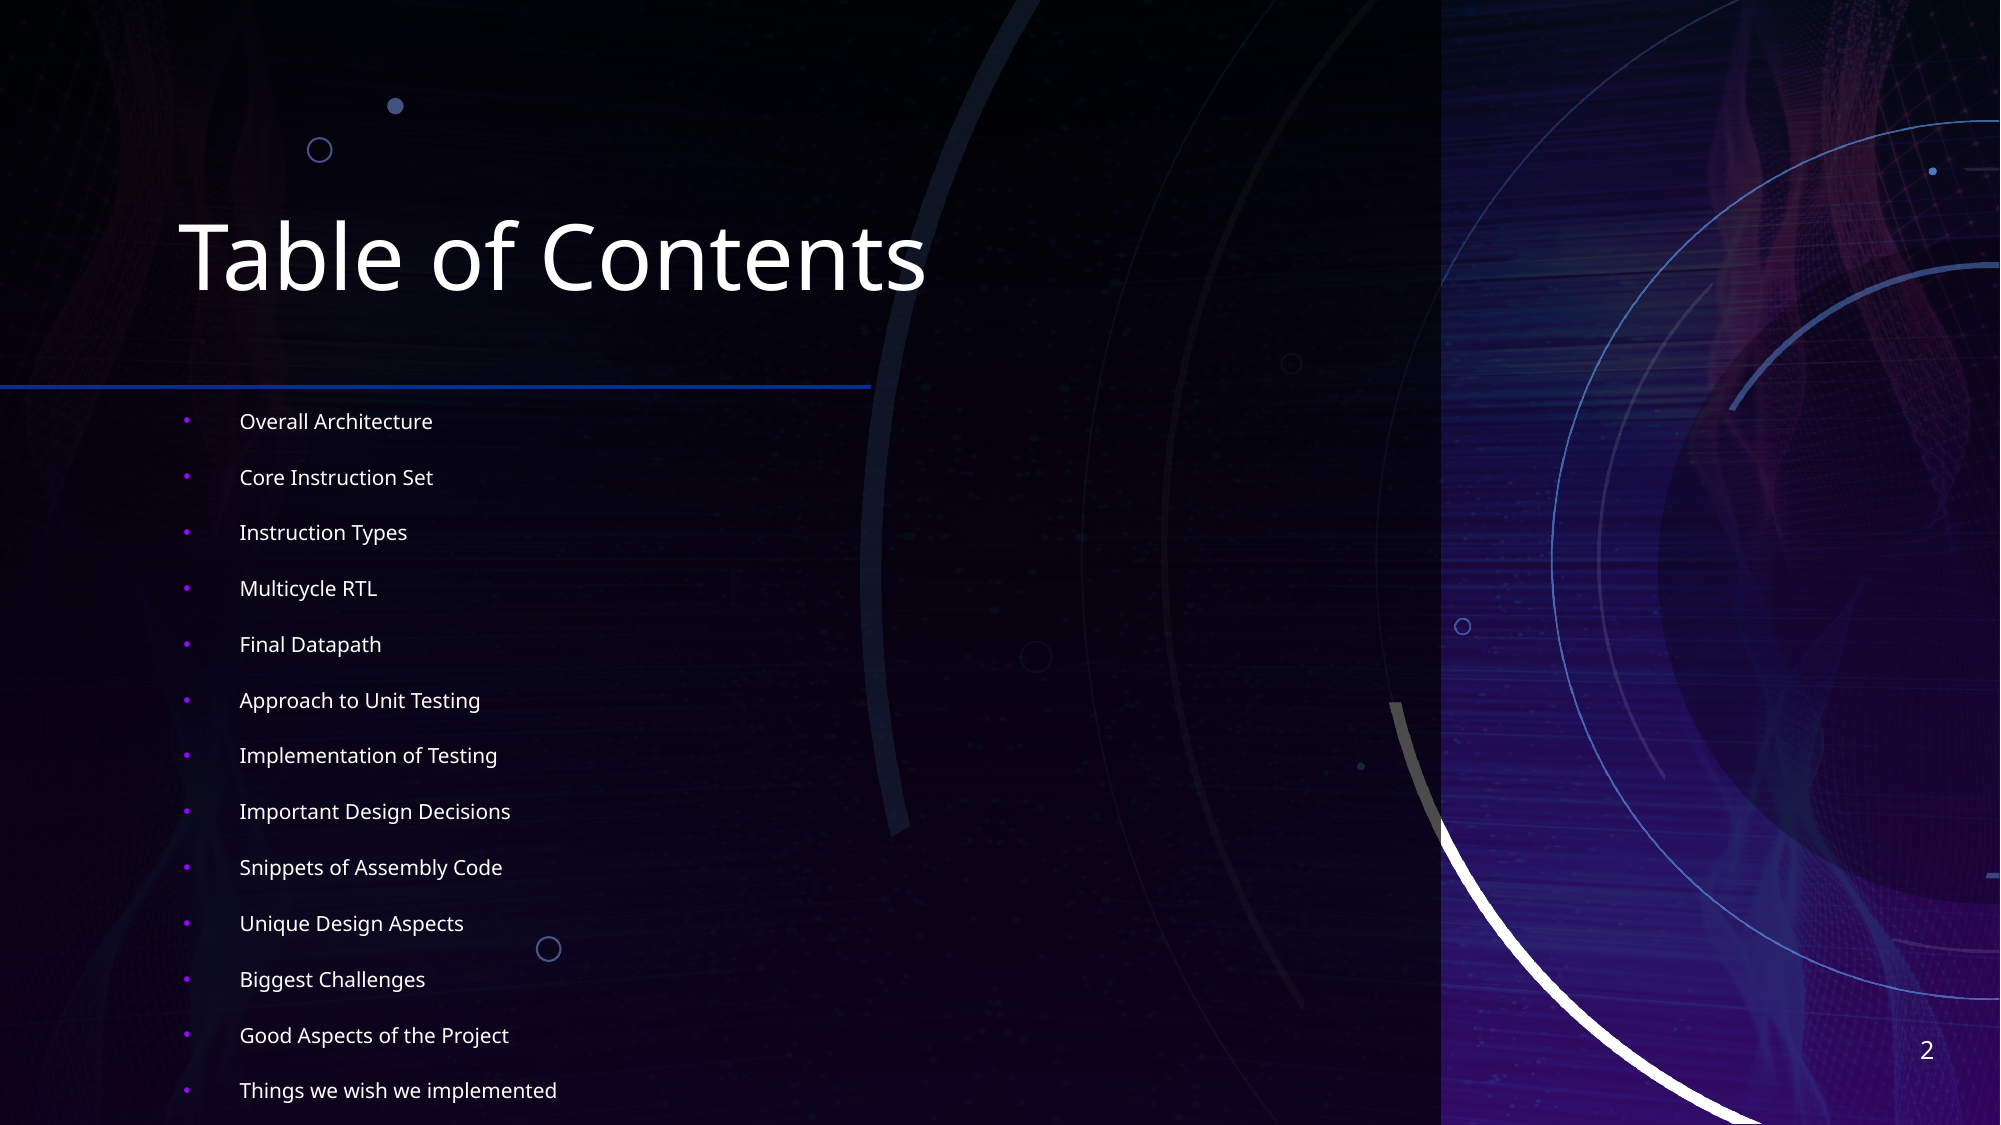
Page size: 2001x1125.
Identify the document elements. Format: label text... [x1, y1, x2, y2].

picture [730, 0, 2000, 1124]
list Overall Architecture Core Instruction Set Instruction Types Multicycle RTL Final Datapath Approach to Unit Testing Implementation of Testing Important Design Decisions Snippets of Assembly Code Unique Design Aspects Biggest Challenges Good Aspects of the Project Things we wish we implemented [168, 390, 1217, 969]
title Table of Contents [163, 126, 1297, 318]
slide_number 2 [1499, 1021, 1950, 1082]
